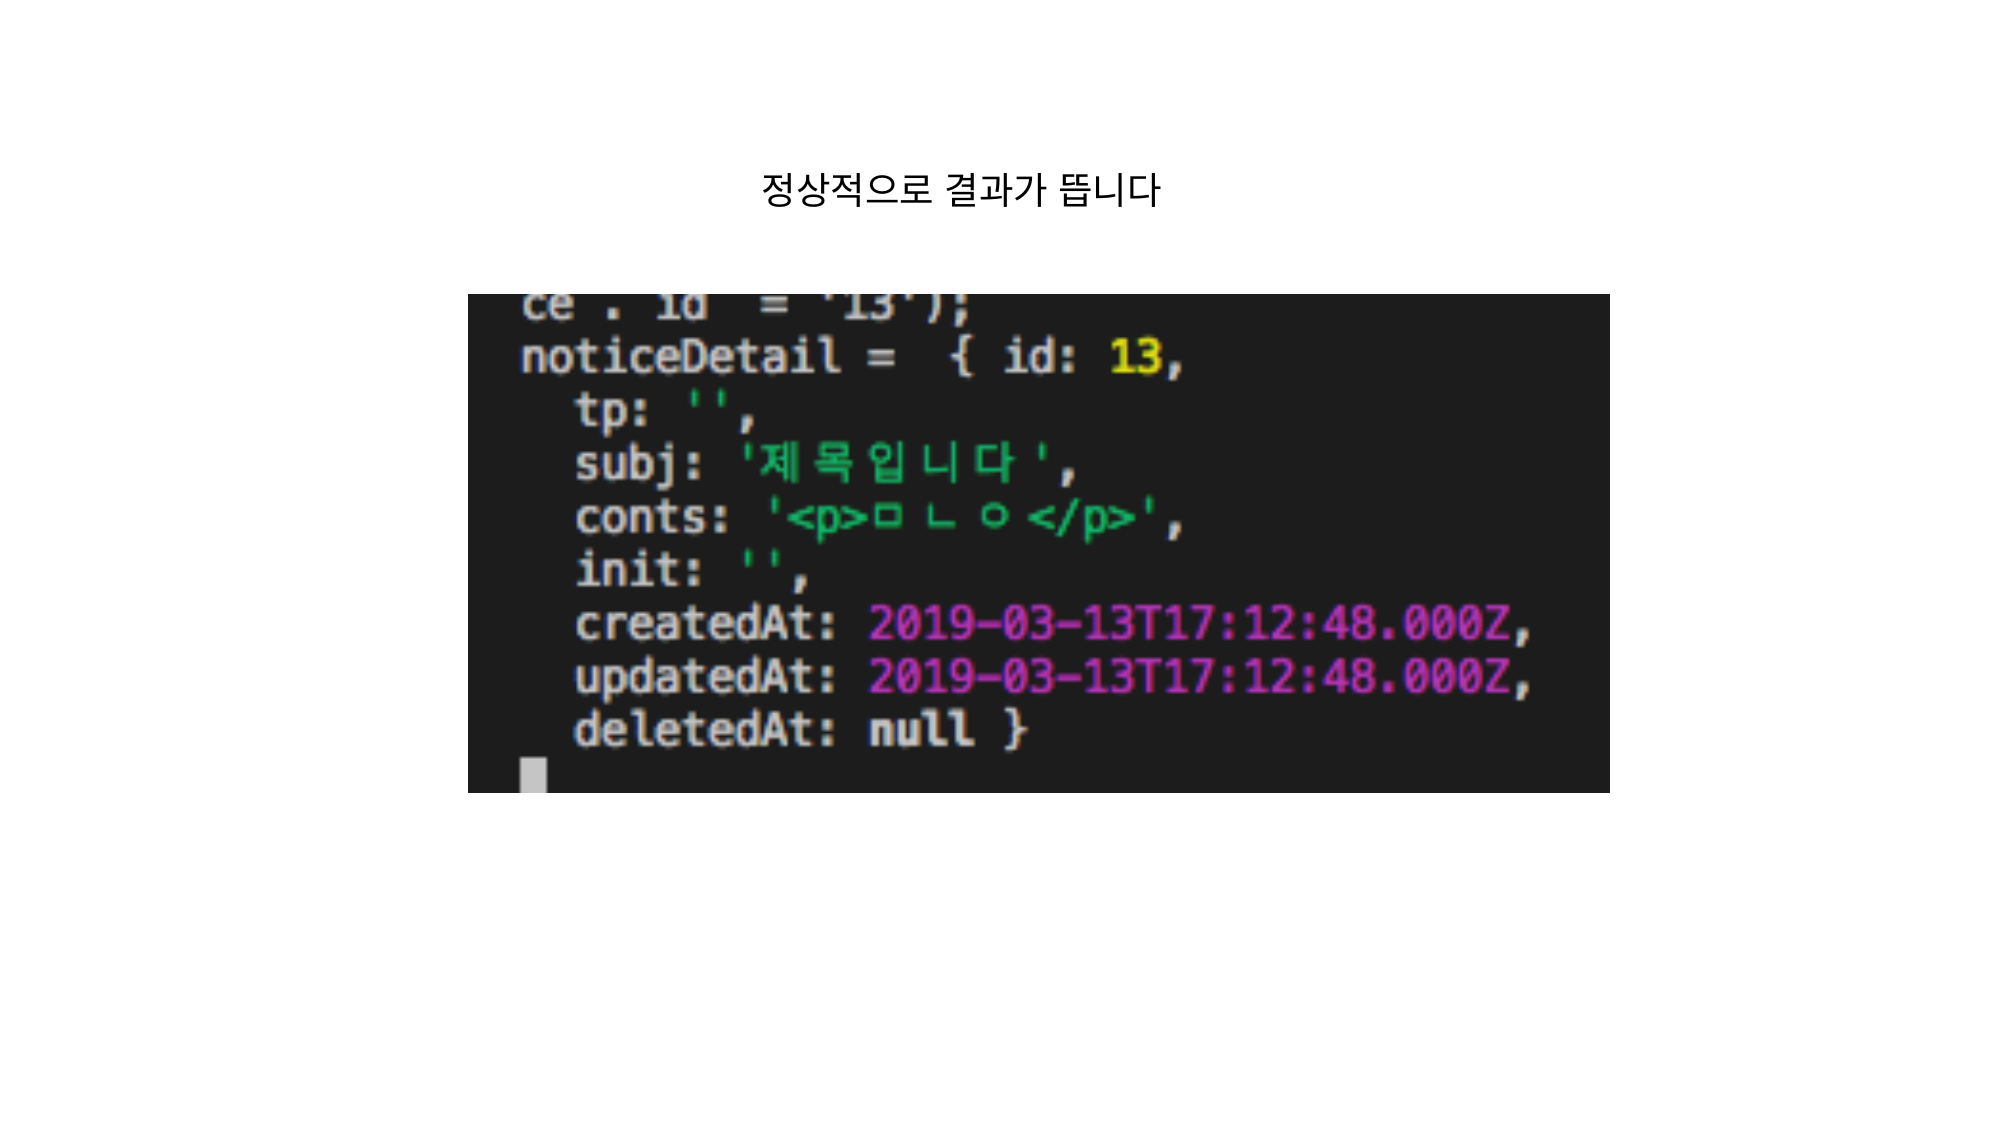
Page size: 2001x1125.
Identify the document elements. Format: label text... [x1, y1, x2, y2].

picture [468, 294, 1610, 793]
text_box 정상적으로 결과가 뜹니다 [746, 159, 1178, 219]
